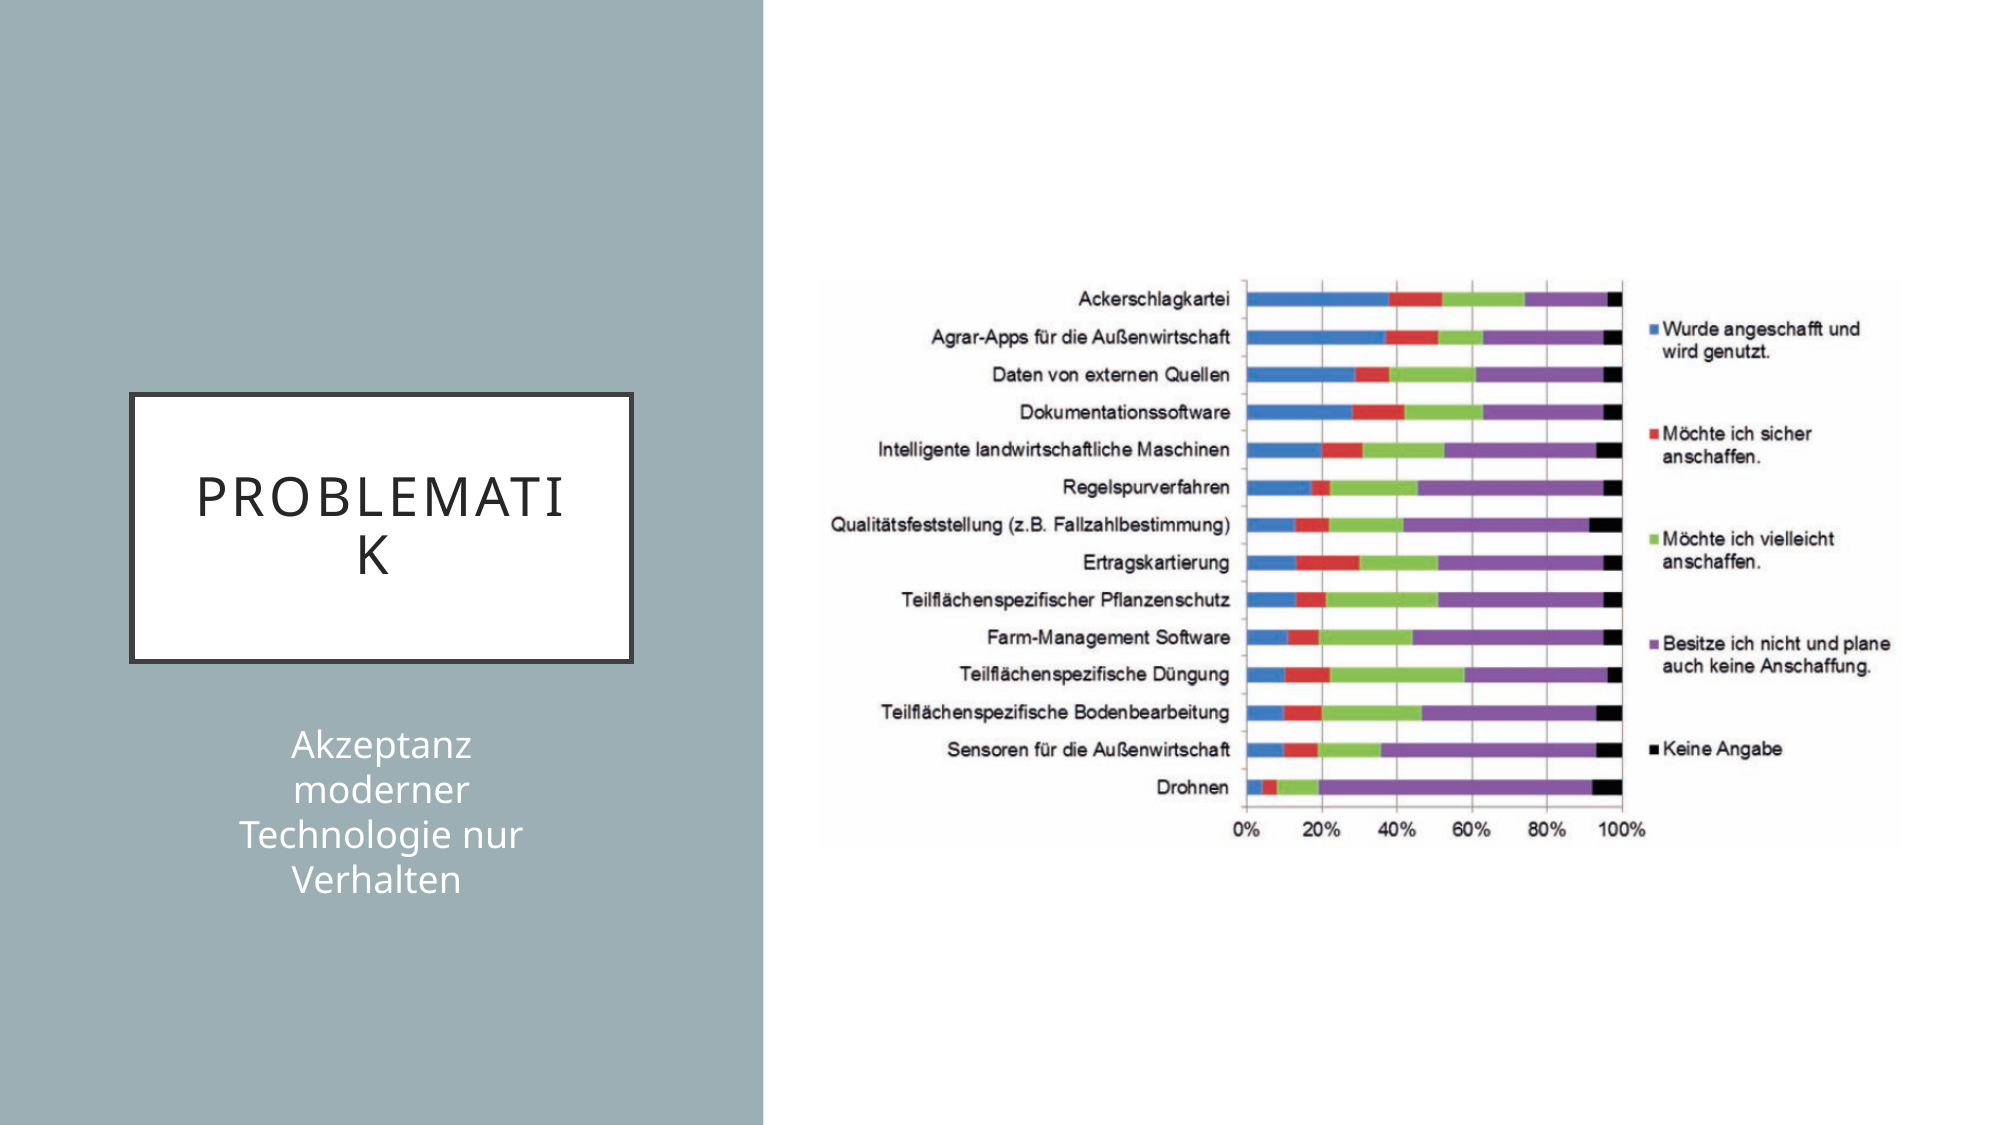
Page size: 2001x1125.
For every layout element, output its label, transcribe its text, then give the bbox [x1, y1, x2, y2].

text_box [764, 0, 2000, 1125]
list Akzeptanz moderner Technologie nur Verhalten [184, 713, 580, 918]
title Problematik [129, 392, 634, 664]
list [815, 277, 1911, 848]
text_box [0, 0, 764, 1125]
